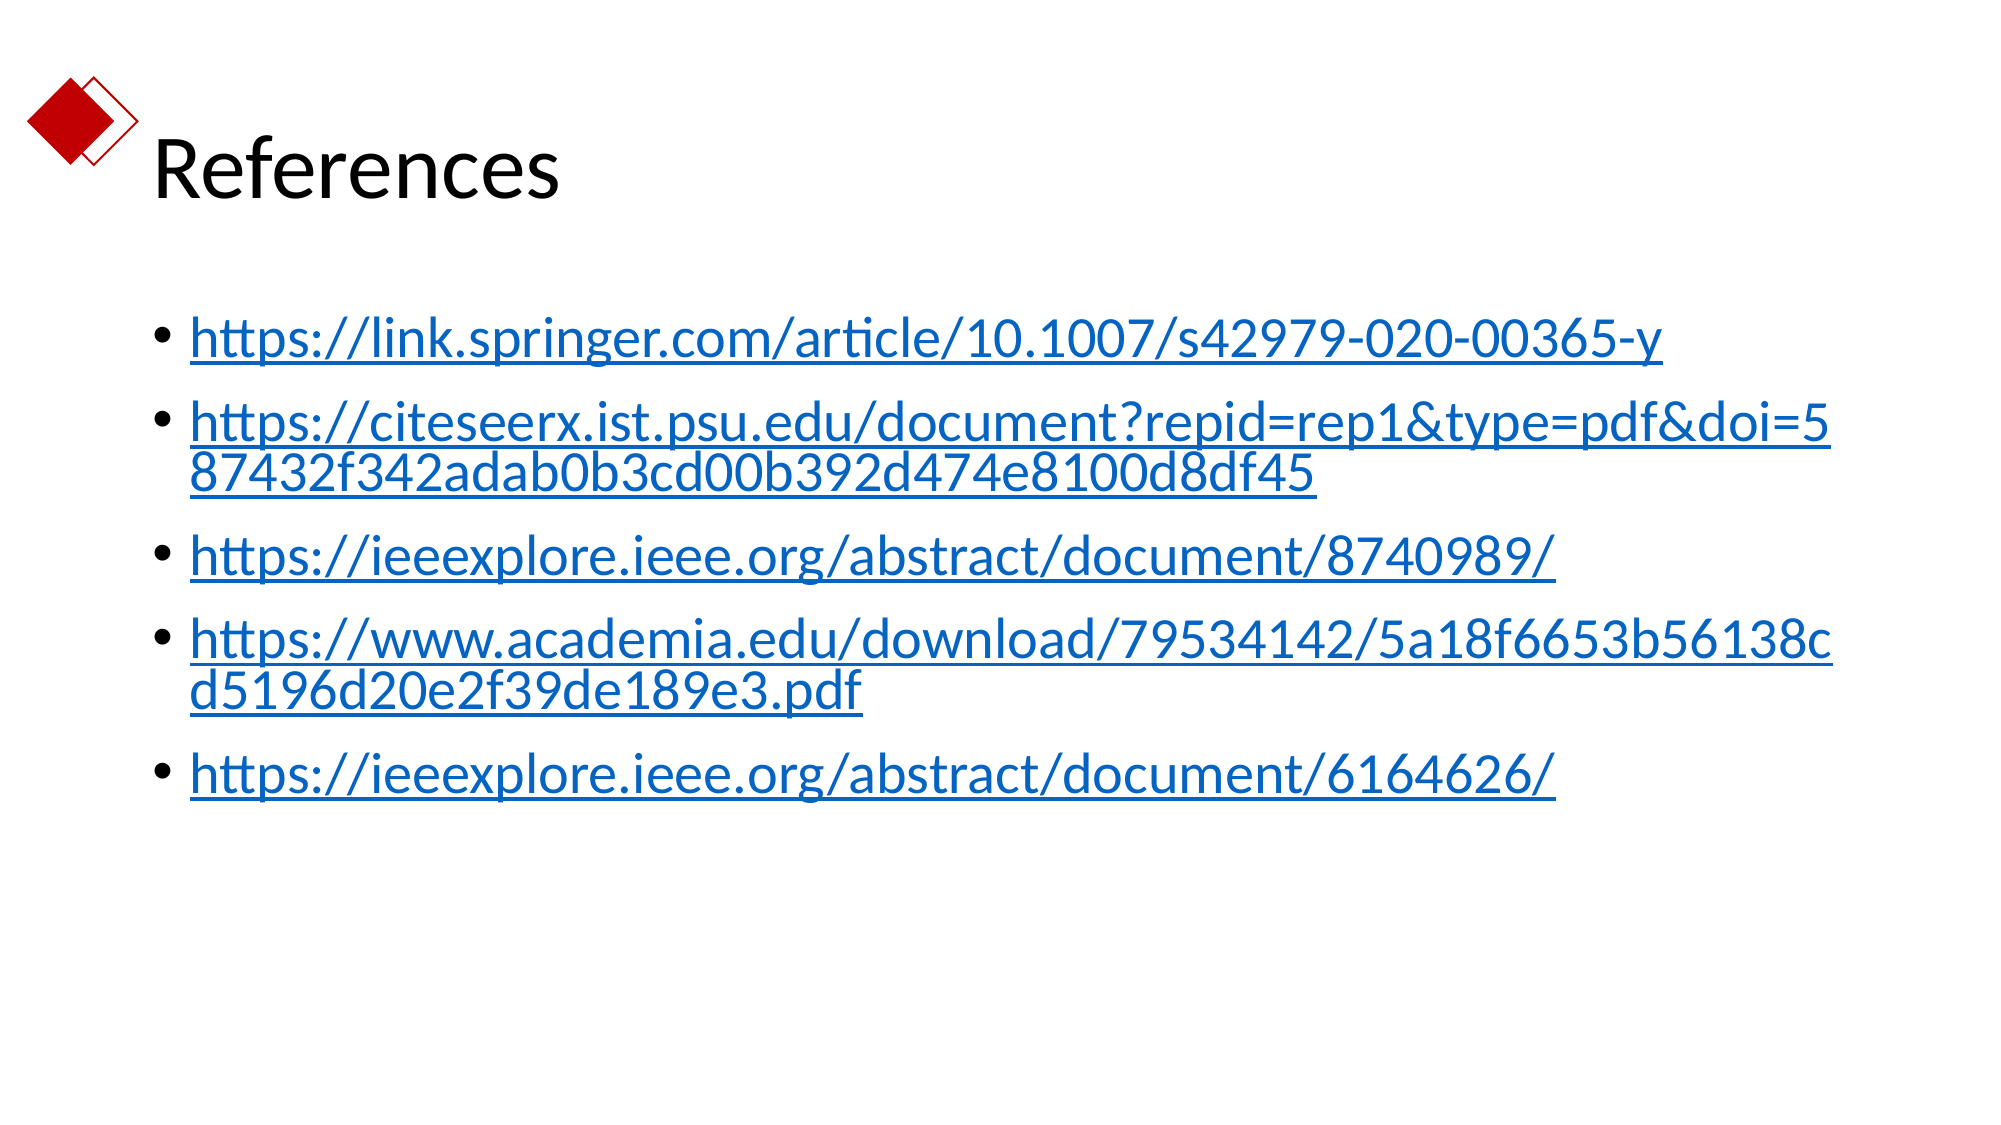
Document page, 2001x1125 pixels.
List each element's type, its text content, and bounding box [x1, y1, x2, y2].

text_box [48, 76, 139, 167]
text_box [25, 76, 82, 167]
title References [137, 59, 1863, 278]
list https://link.springer.com/article/10.1007/s42979-020-00365-y https://citeseerx.ist.psu.edu/document?repid=rep1&type=pdf&doi=587432f342adab0b3cd00b392d474e8100d8df45 https://ieeexplore.ieee.org/abstract/document/8740989/ https://www.academia.edu/download/79534142/5a18f6653b56138cd5196d20e2f39de189e3.pdf https://ieeexplore.ieee.org/abstract/document/6164626/ [137, 299, 1863, 1014]
